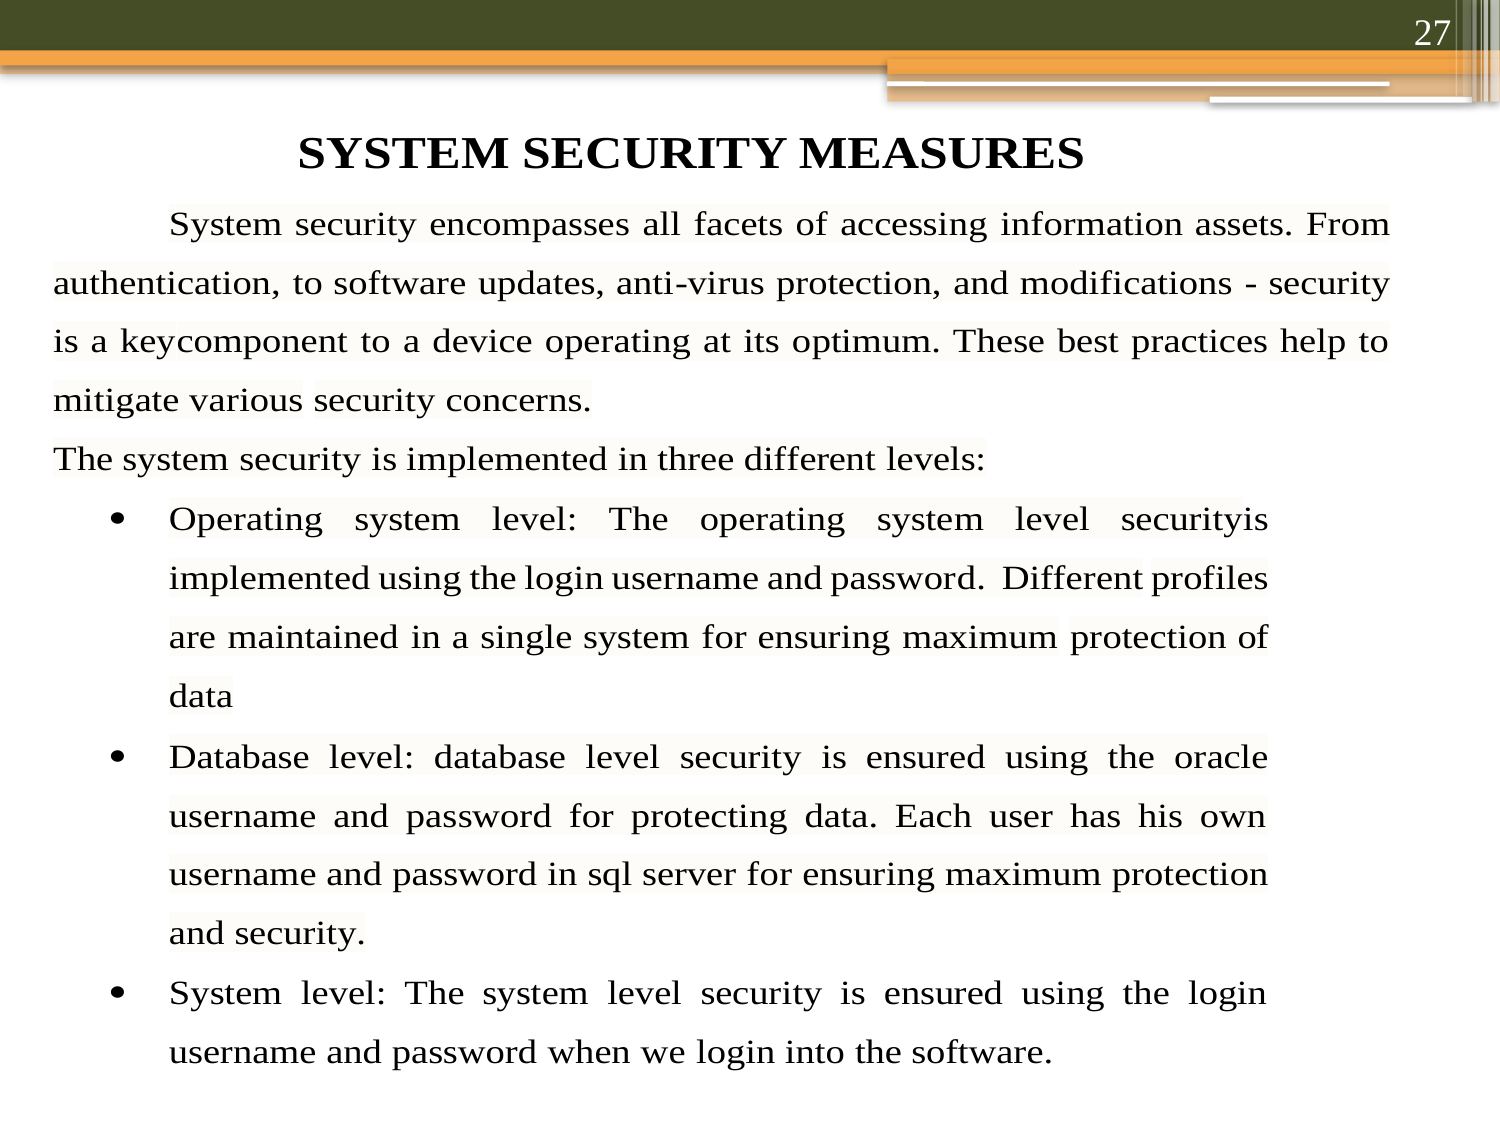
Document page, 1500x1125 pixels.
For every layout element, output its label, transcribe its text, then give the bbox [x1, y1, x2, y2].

slide_number 27 [1341, 0, 1466, 61]
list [52, 125, 1390, 1125]
